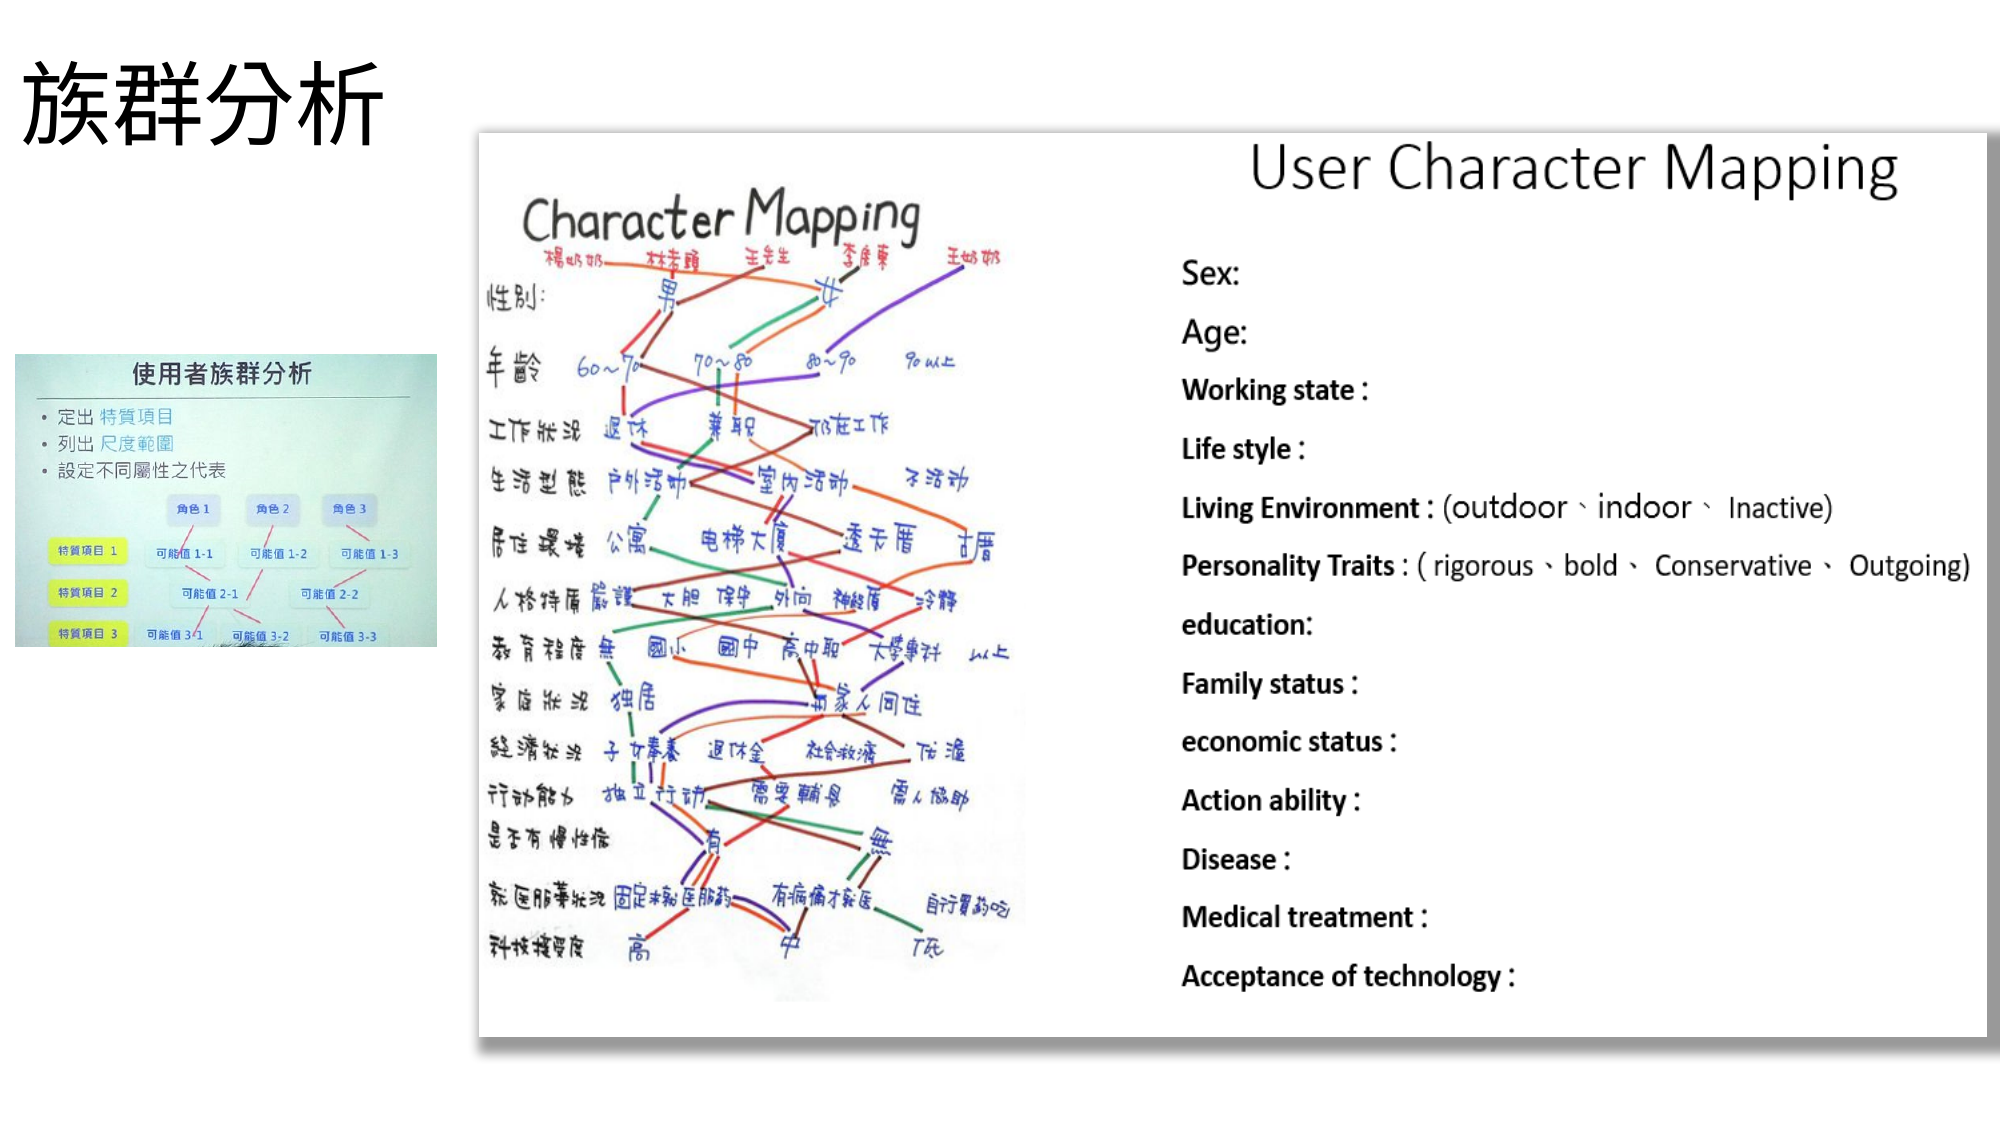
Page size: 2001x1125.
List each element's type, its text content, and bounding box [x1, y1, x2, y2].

picture [479, 133, 1987, 1037]
title 族群分析 [5, 0, 447, 218]
picture [15, 354, 437, 647]
